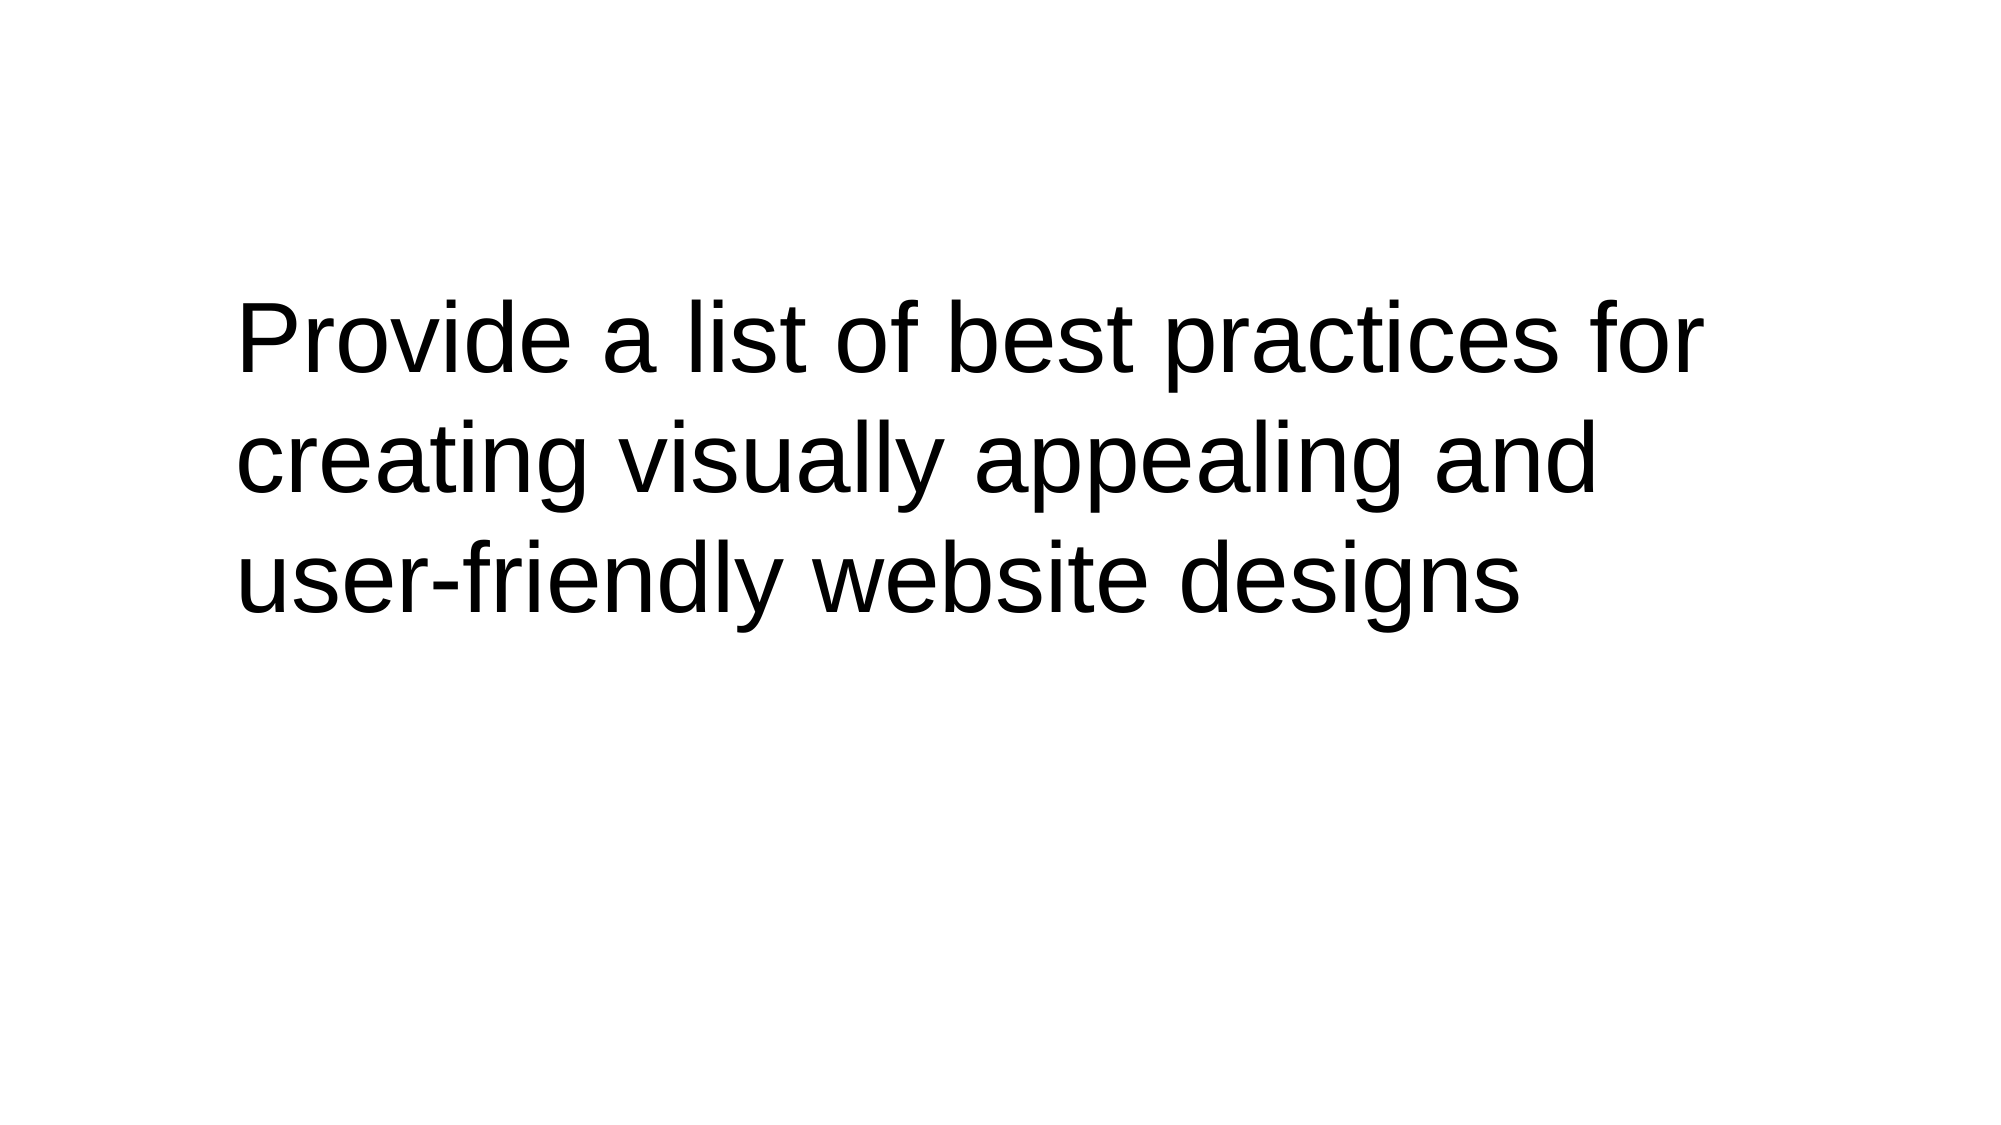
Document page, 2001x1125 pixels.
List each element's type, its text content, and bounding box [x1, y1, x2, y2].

text_box Provide a list of best practices for creating visually appealing and user-friendly website designs [220, 264, 1792, 640]
